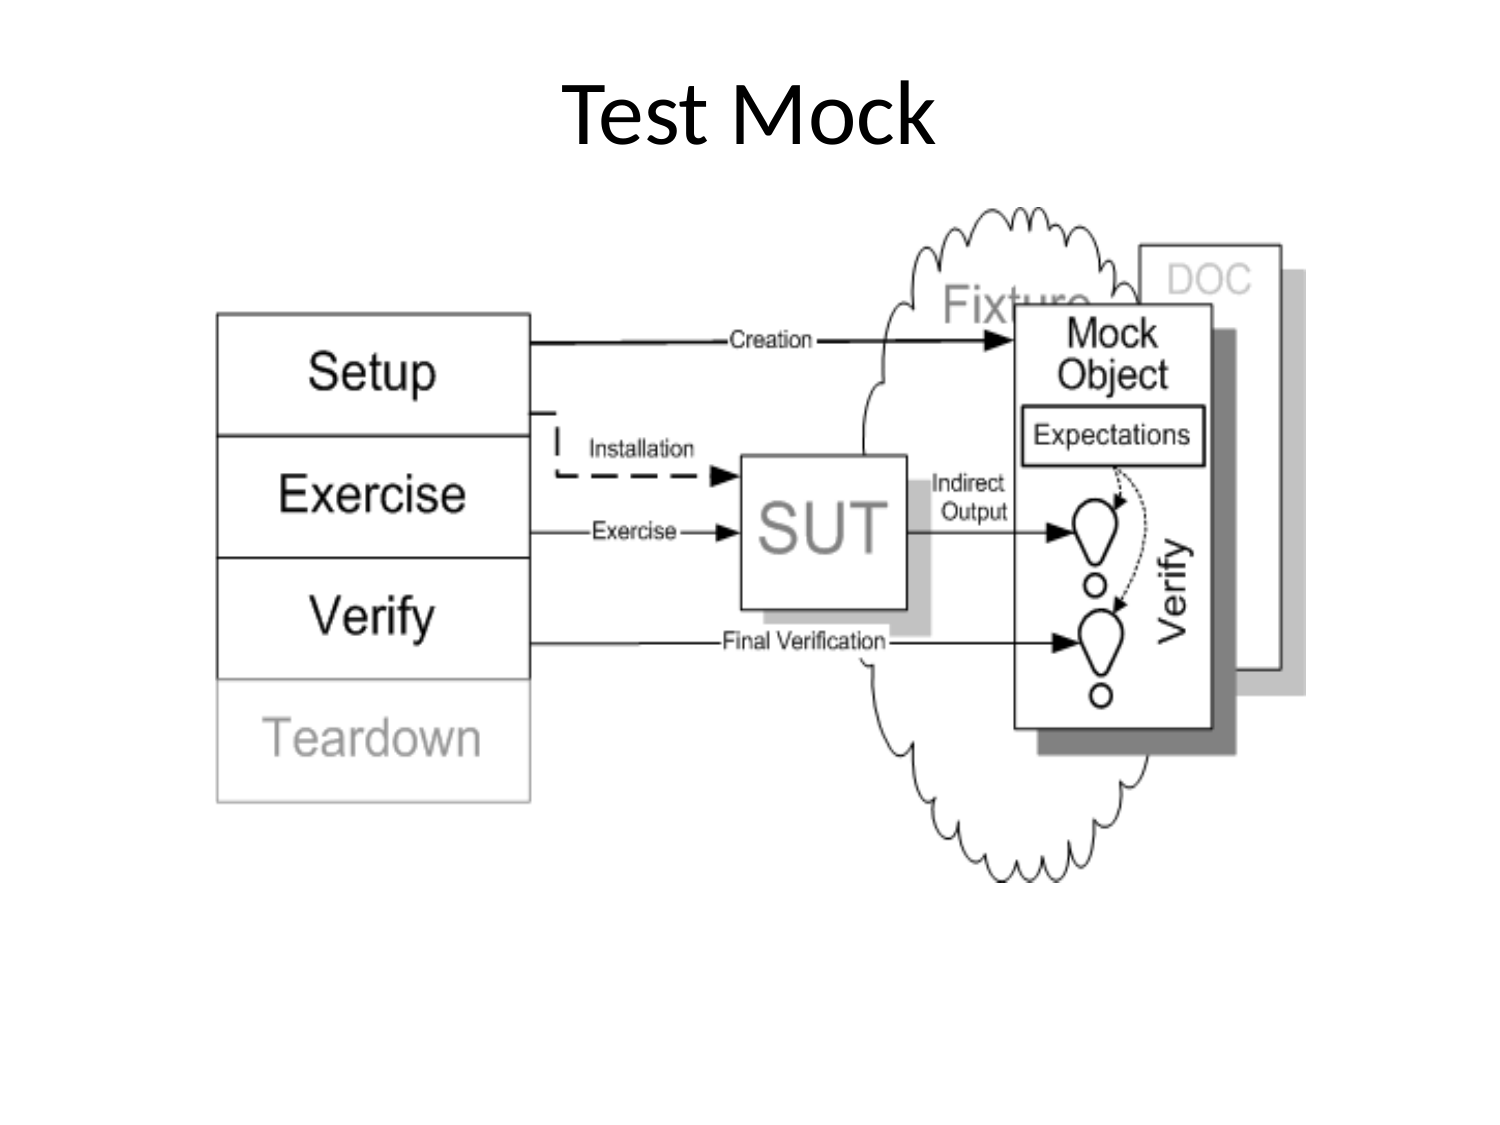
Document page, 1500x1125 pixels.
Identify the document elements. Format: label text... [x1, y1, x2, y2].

text_box [313, 302, 1426, 1035]
title Test Mock [75, 45, 1425, 233]
picture [215, 207, 1307, 883]
